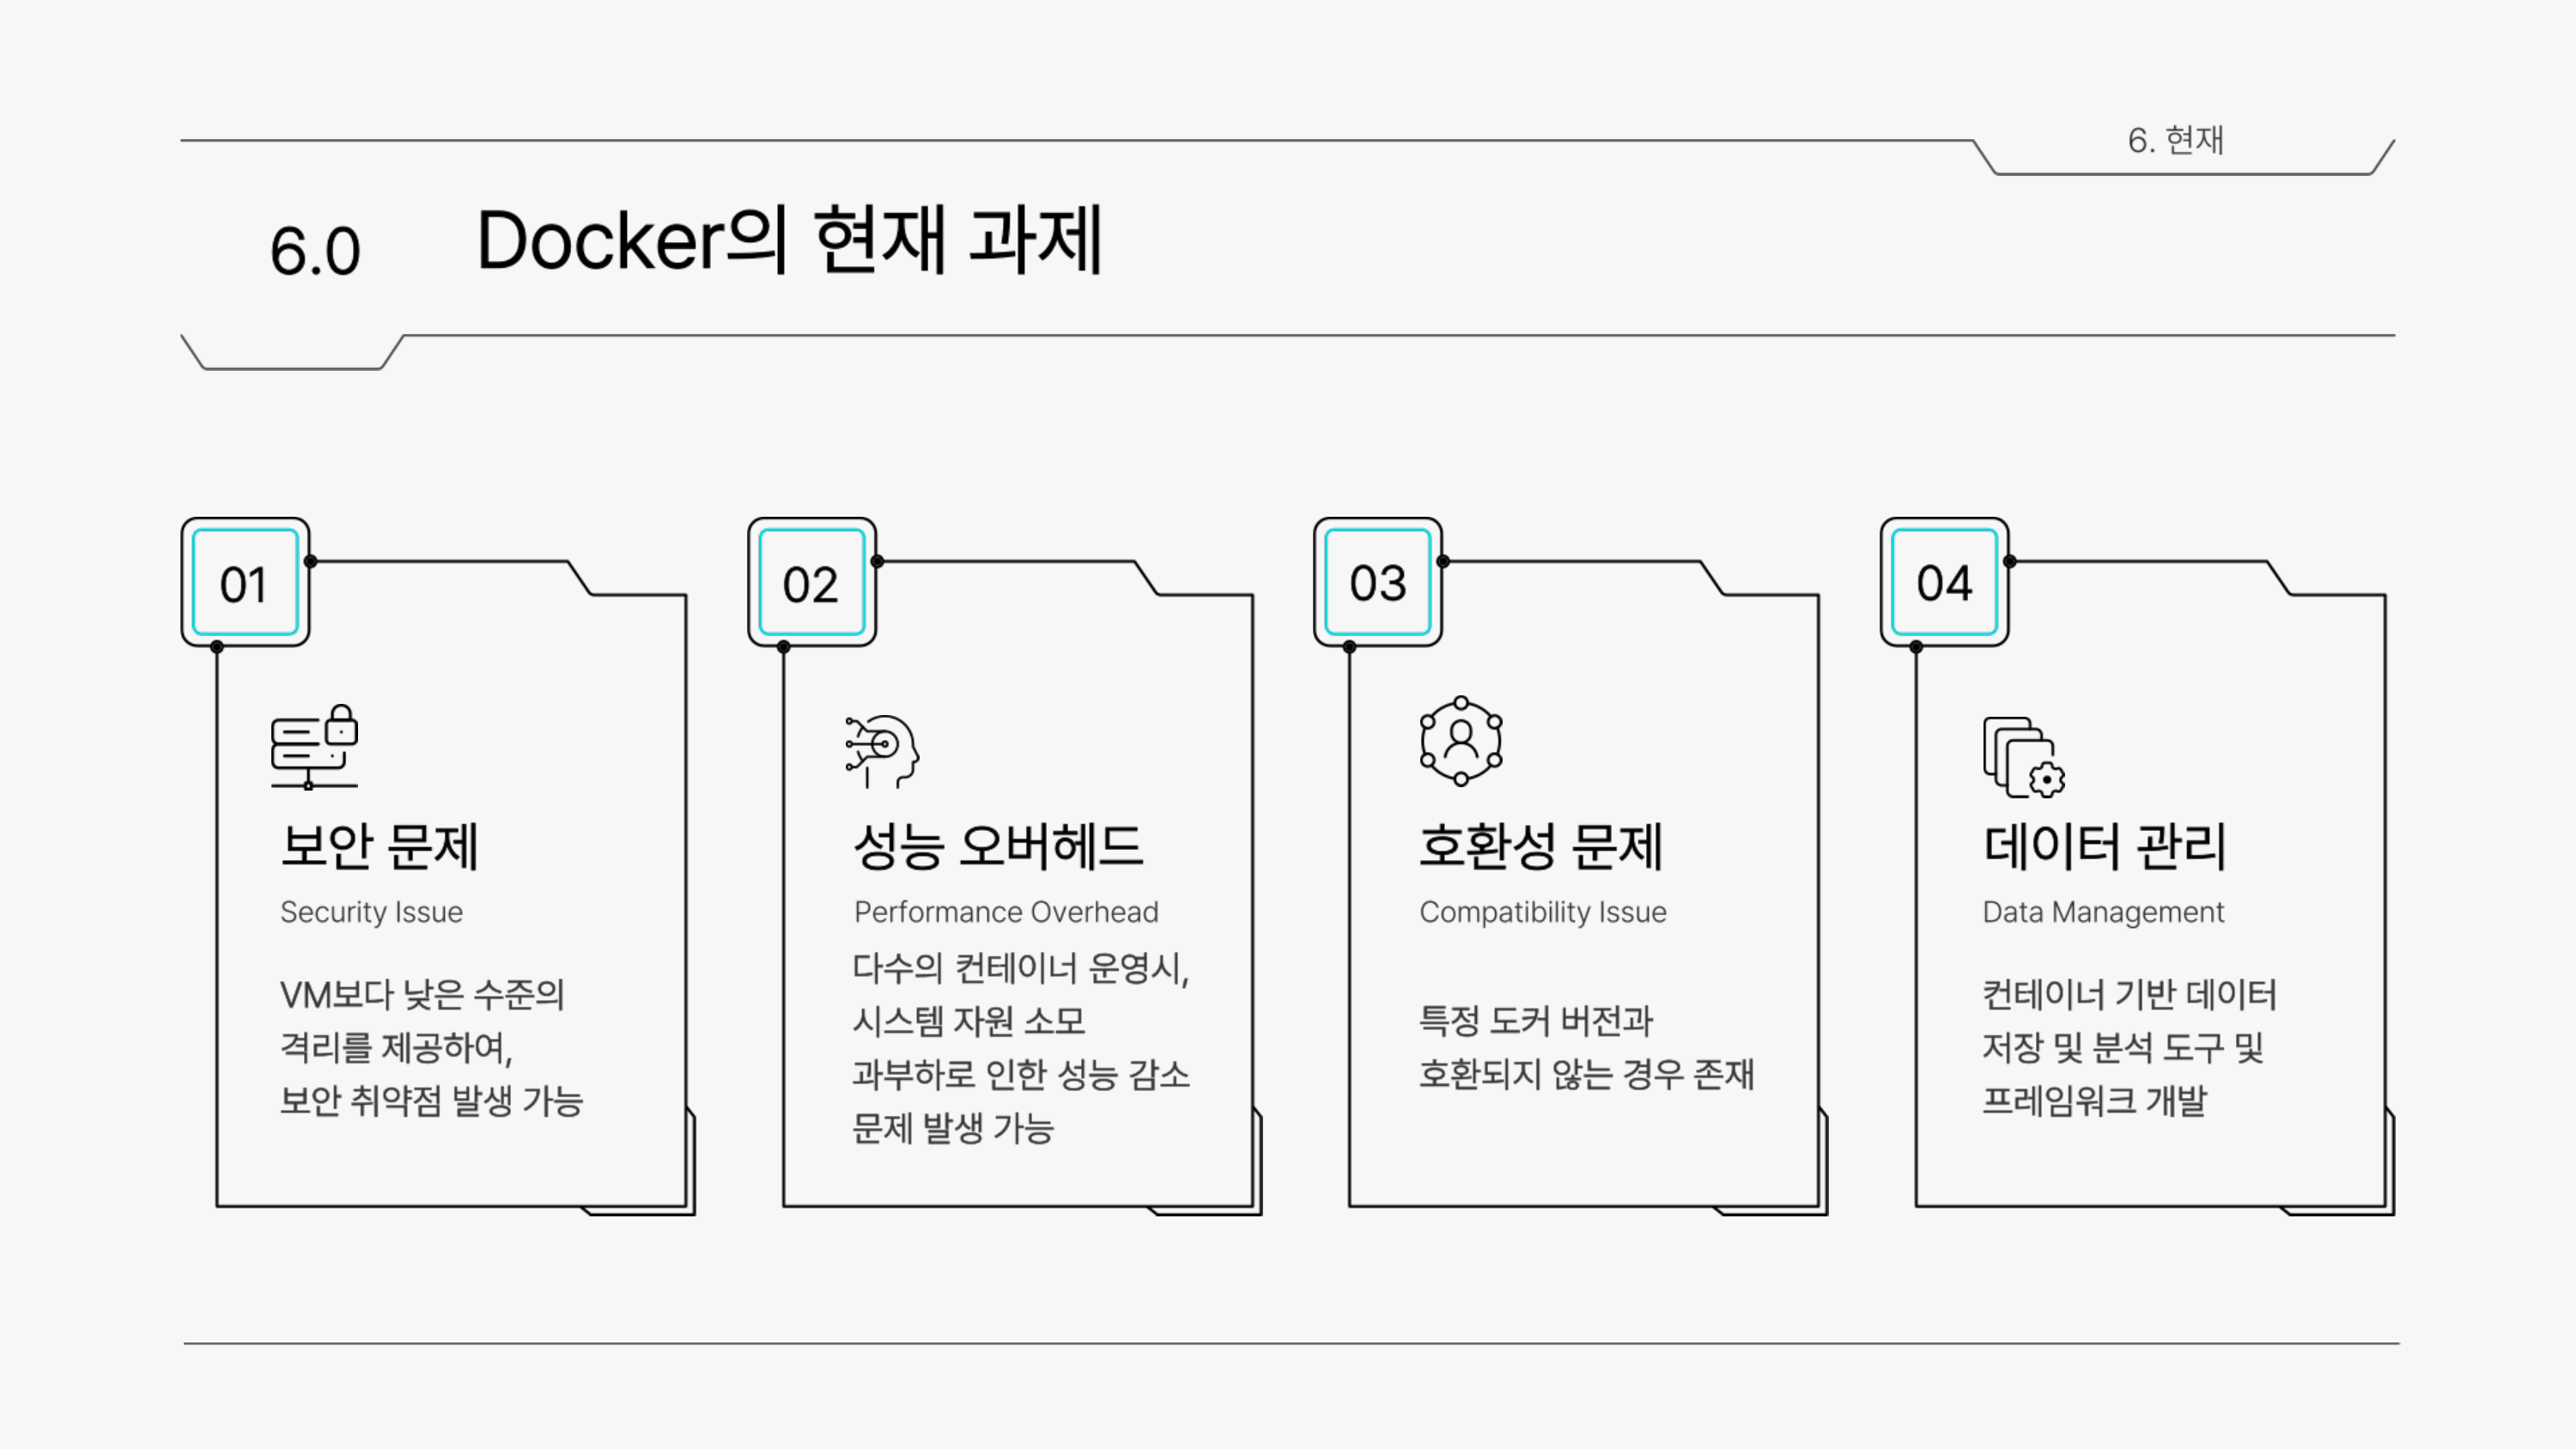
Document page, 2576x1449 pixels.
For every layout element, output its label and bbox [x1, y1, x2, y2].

picture [167, 516, 696, 1216]
picture [1874, 516, 2396, 1216]
picture [180, 103, 2458, 371]
picture [738, 516, 1263, 1216]
picture [1307, 516, 1829, 1216]
